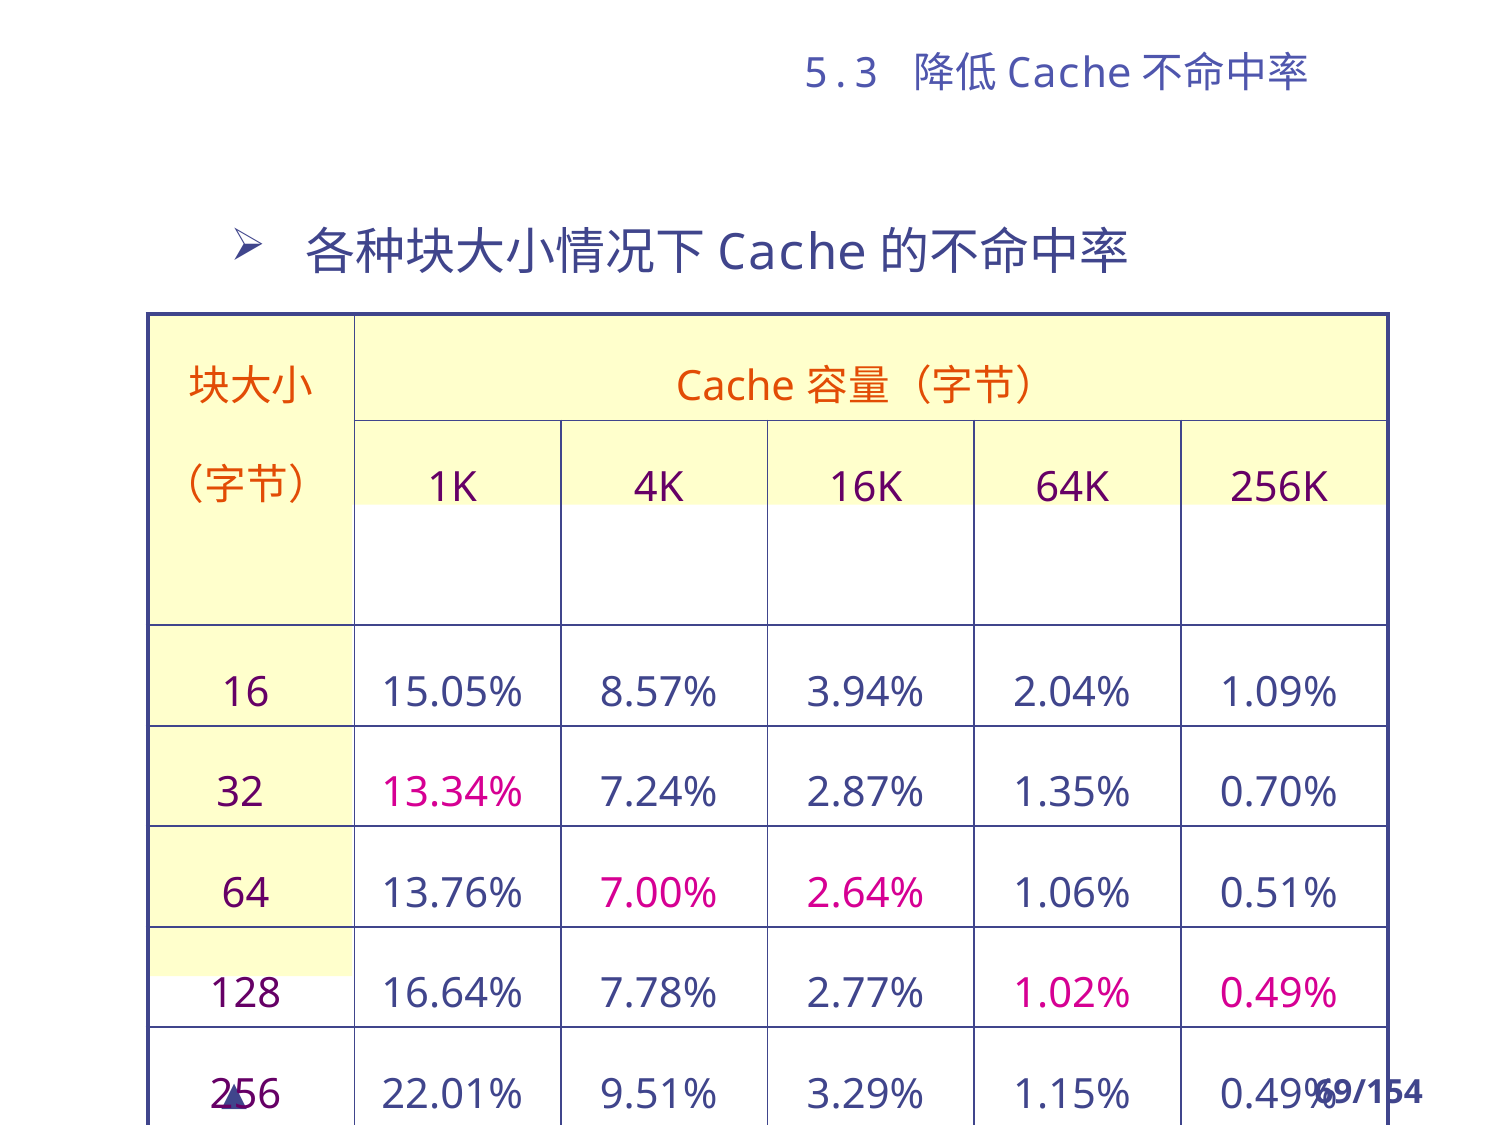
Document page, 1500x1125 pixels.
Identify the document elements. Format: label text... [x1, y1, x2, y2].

table_cell 7.00% [562, 827, 767, 926]
table_cell 256 [150, 1028, 354, 1125]
table_cell 8.57% [562, 626, 767, 725]
table_cell 16K [768, 421, 973, 624]
table_cell 15.05% [355, 626, 560, 725]
table_cell 2.04% [975, 626, 1180, 725]
table_cell 7.78% [562, 928, 767, 1026]
table_cell 256K [1182, 421, 1386, 624]
table_cell 1.09% [1182, 626, 1386, 725]
table_cell 2.87% [768, 727, 973, 825]
table_cell 2.64% [768, 827, 973, 926]
table_cell 1.35% [975, 727, 1180, 825]
list 各种块大小情况下Cache的不命中率 [112, 200, 1424, 327]
table_cell 4K [562, 421, 767, 624]
table_header Cache容量（字节） [355, 316, 1386, 420]
table_cell 3.29% [768, 1028, 973, 1125]
table_cell 0.49% [1182, 1028, 1386, 1125]
table_cell 0.51% [1182, 827, 1386, 926]
title 5.3 降低Cache不命中率 [637, 40, 1475, 104]
table_cell 64 [150, 827, 354, 926]
table_cell 0.49% [1182, 928, 1386, 1026]
table_cell 1.15% [975, 1028, 1180, 1125]
table_cell 13.34% [355, 727, 560, 825]
table_cell 1K [355, 421, 560, 624]
table_cell 22.01% [355, 1028, 560, 1125]
table_cell 7.24% [562, 727, 767, 825]
table_header 块大小 （字节） [150, 316, 354, 624]
table_cell 32 [150, 727, 354, 825]
table_cell 2.77% [768, 928, 973, 1026]
table_cell 128 [150, 928, 354, 1026]
table_cell 1.02% [975, 928, 1180, 1026]
table_cell 16.64% [355, 928, 560, 1026]
table_cell 1.06% [975, 827, 1180, 926]
table_cell 3.94% [768, 626, 973, 725]
table_cell 0.70% [1182, 727, 1386, 825]
table_cell 9.51% [562, 1028, 767, 1125]
table_cell 16 [150, 626, 354, 725]
table_cell 64K [975, 421, 1180, 624]
table_cell 13.76% [355, 827, 560, 926]
